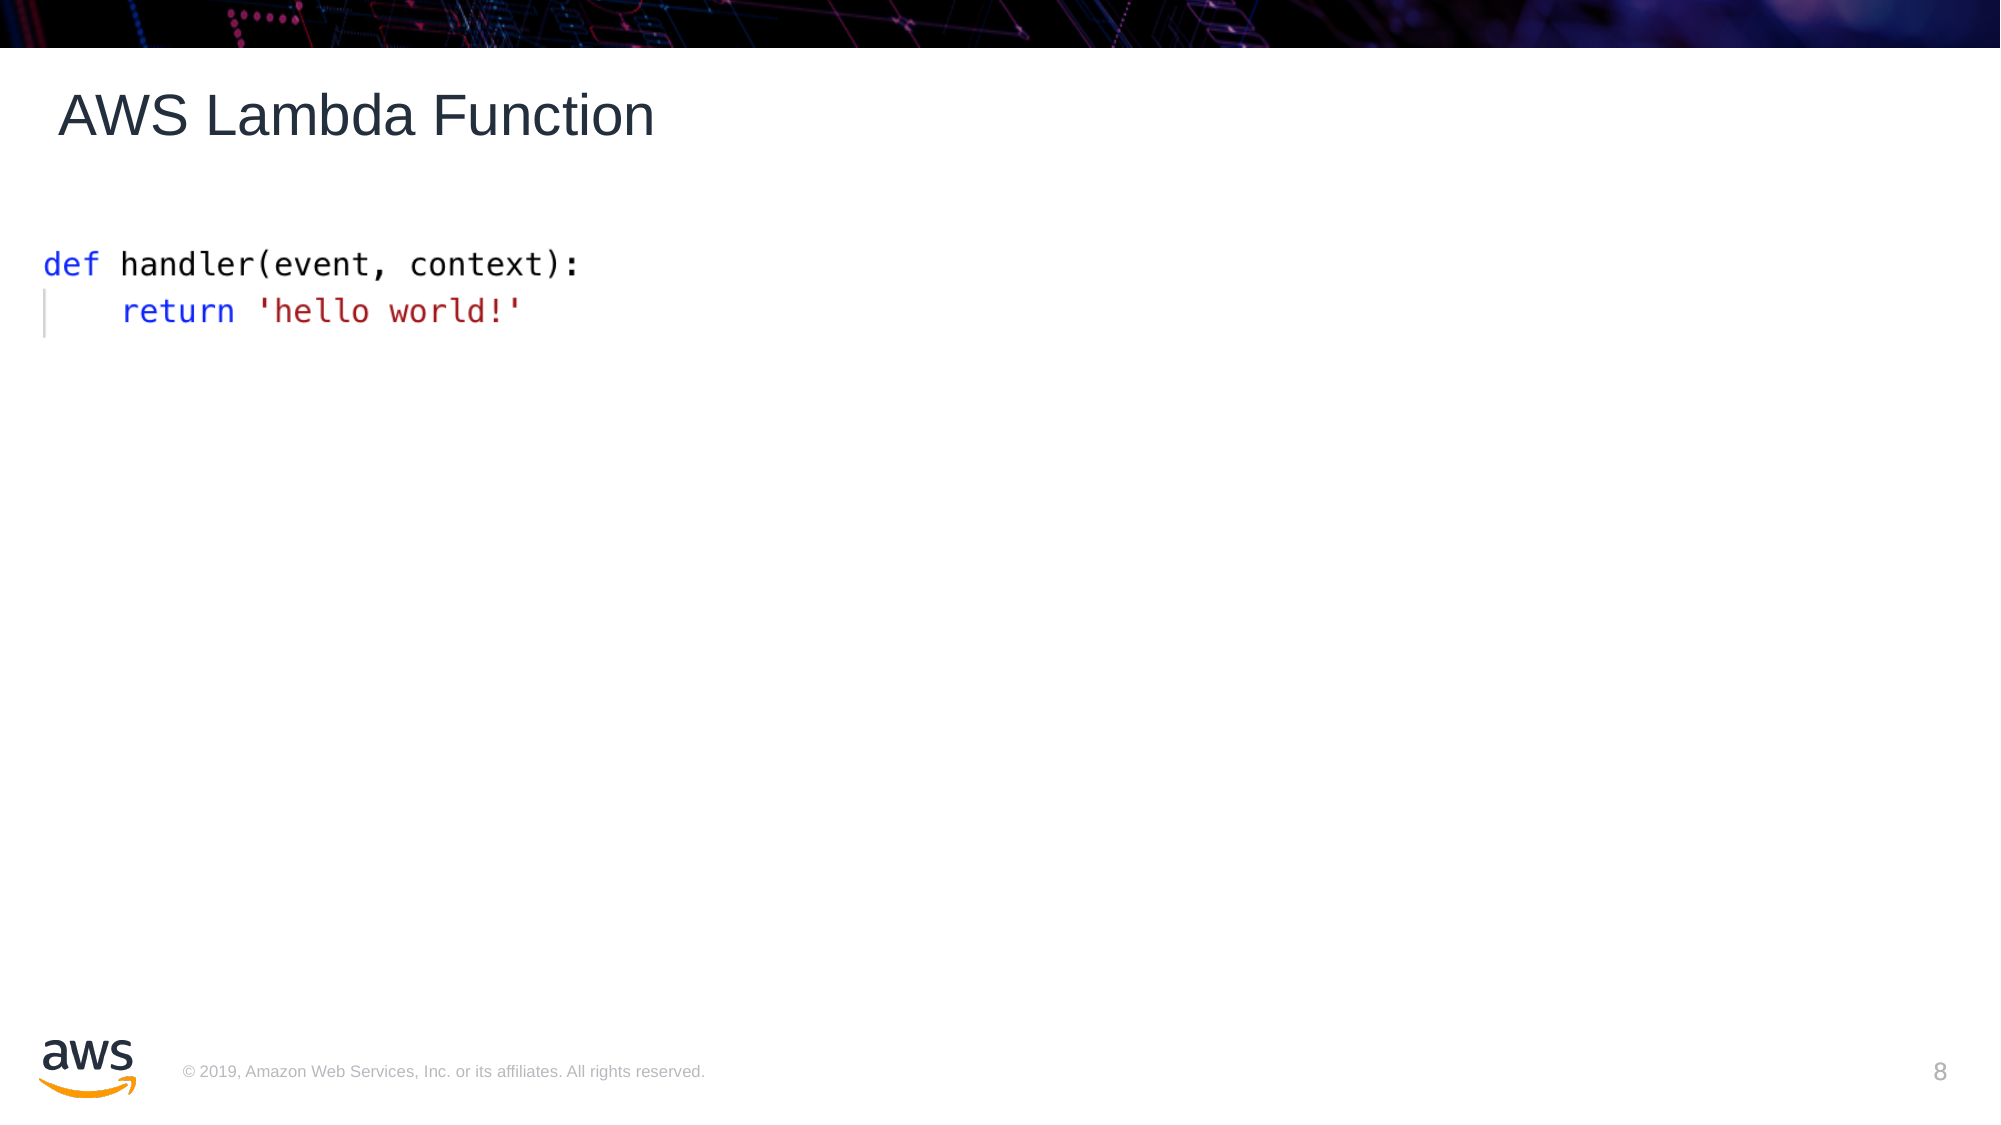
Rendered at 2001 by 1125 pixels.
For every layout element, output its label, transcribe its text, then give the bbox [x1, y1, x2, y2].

picture [39, 1040, 136, 1098]
title AWS Lambda Function [43, 67, 1963, 166]
picture [0, 0, 2000, 48]
picture [43, 222, 636, 389]
slide_number 8 [1512, 1040, 1963, 1101]
